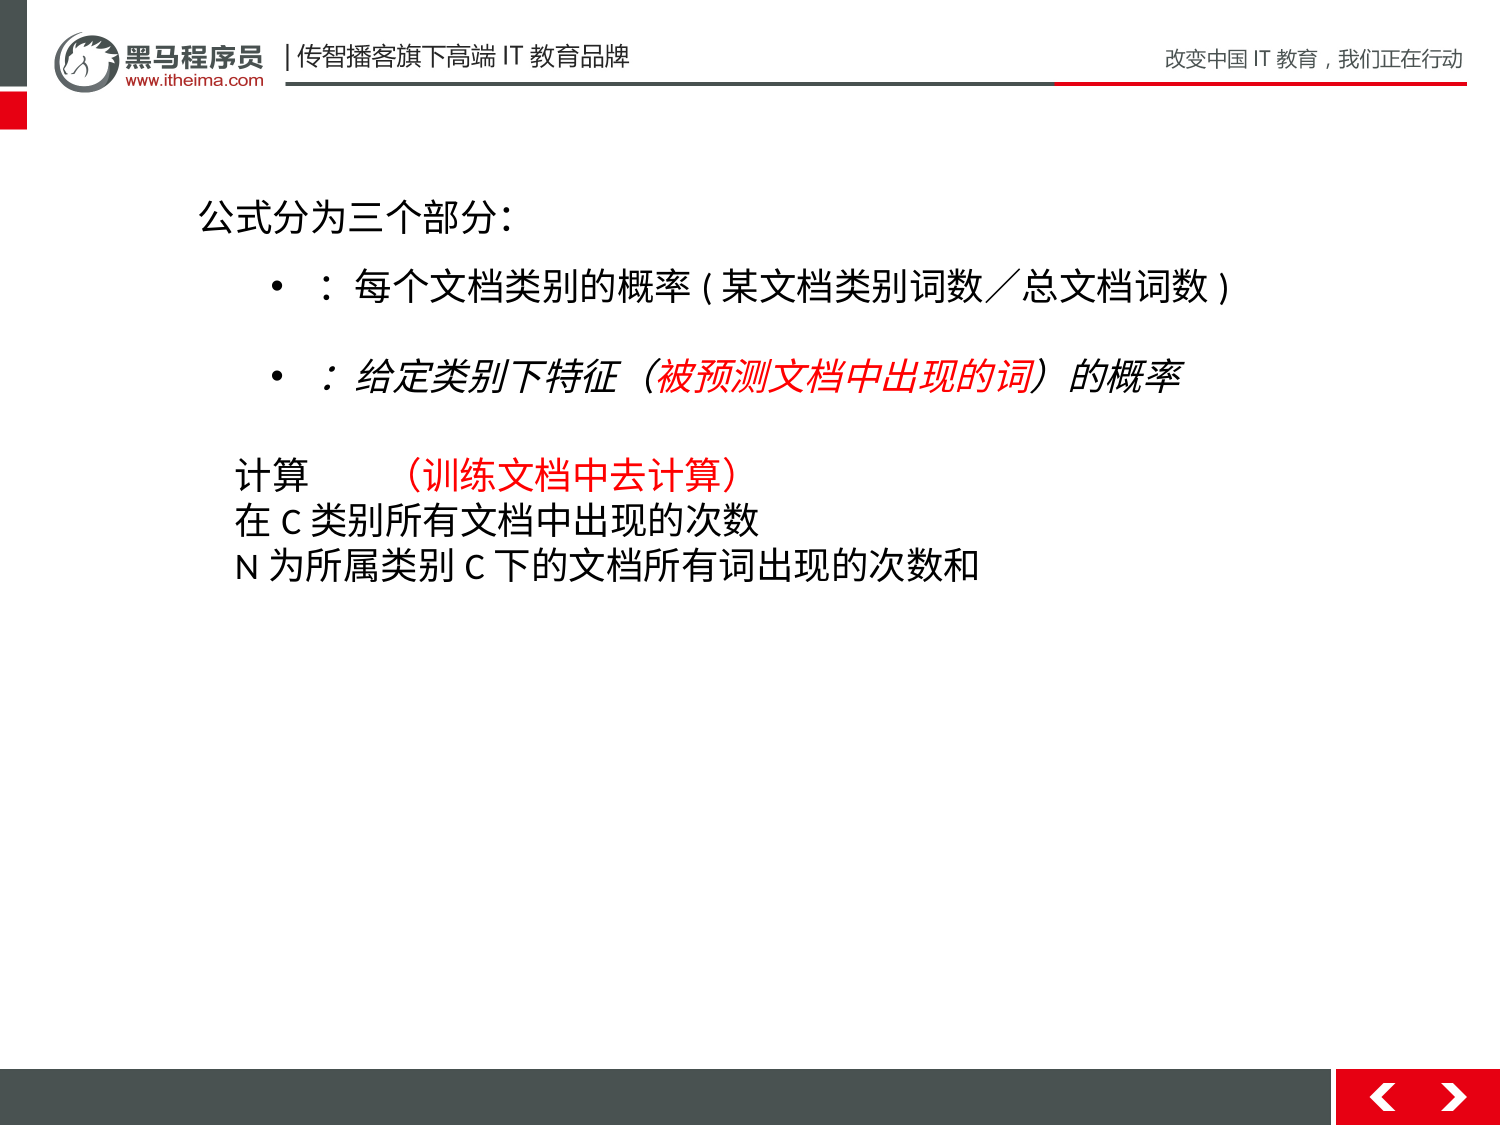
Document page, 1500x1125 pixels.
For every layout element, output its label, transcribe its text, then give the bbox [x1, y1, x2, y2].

picture [0, 0, 1500, 1125]
text_box 公式分为三个部分： [183, 186, 551, 292]
